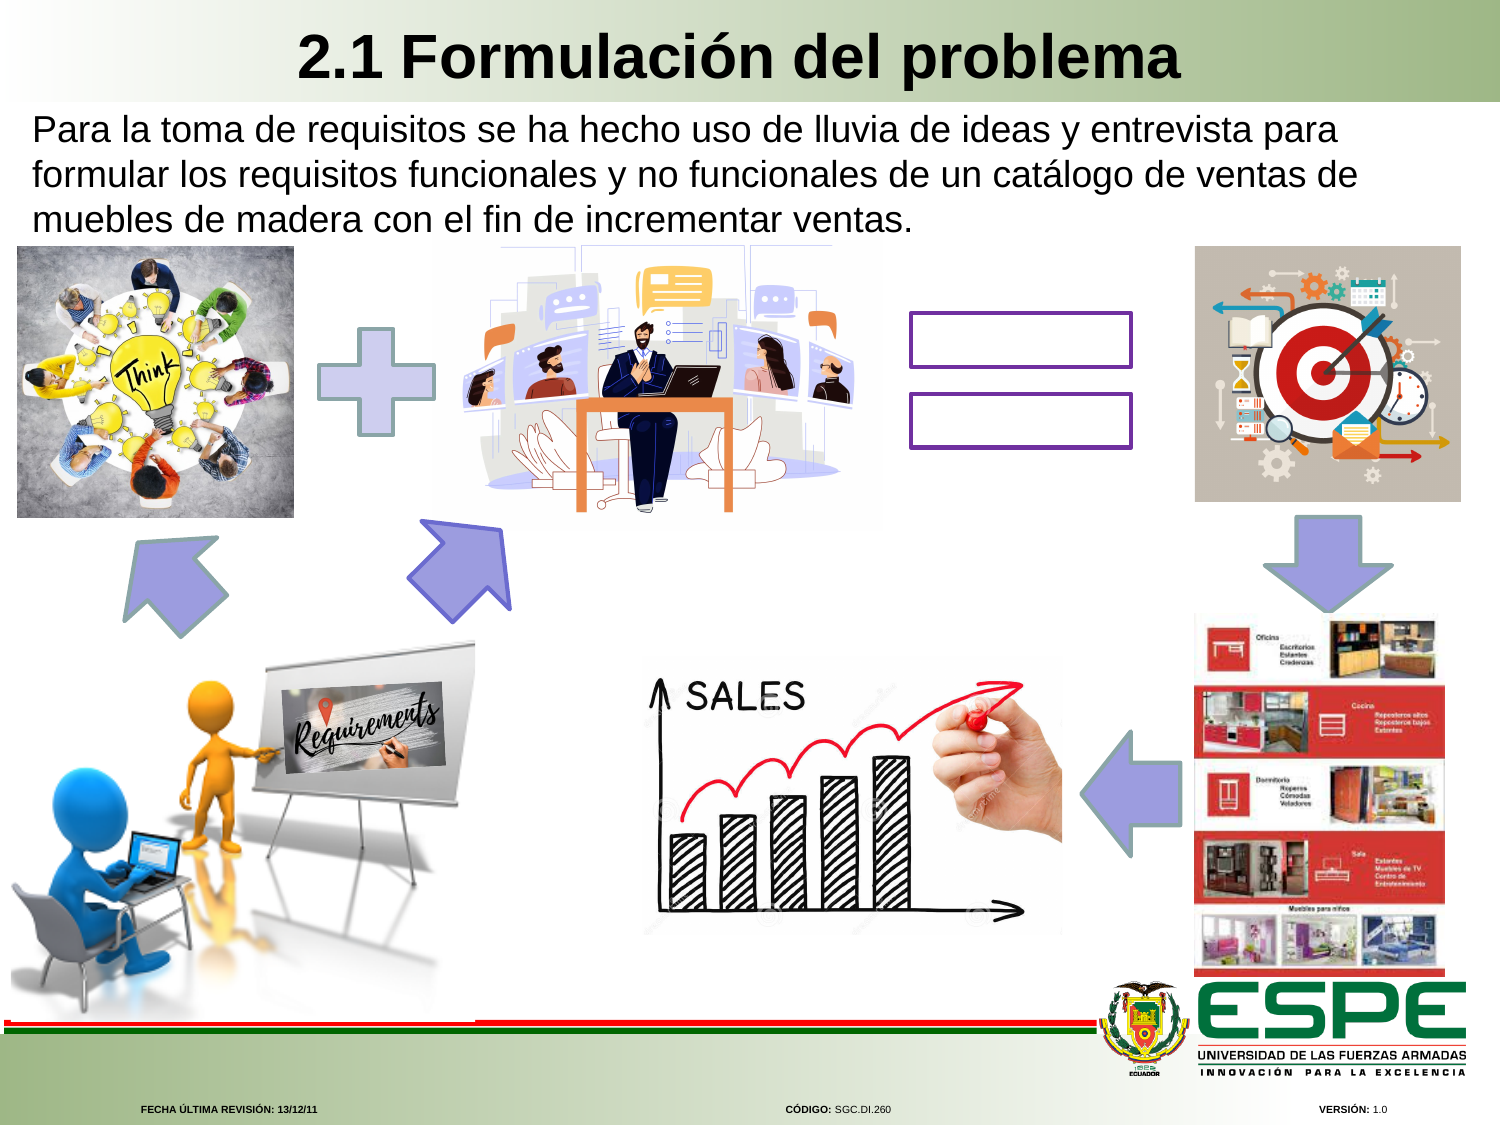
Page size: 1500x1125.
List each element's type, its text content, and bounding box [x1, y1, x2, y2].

text_box Para la toma de requisitos se ha hecho uso de lluvia de ideas y entrevista para formular los requisitos funcionales y no funcionales de un catálogo de ventas de muebles de madera con el fin de incrementar ventas. [17, 97, 1491, 248]
picture [10, 633, 476, 1022]
picture [1194, 613, 1445, 977]
slide_number VERSIÓN: 1.0 [1281, 1092, 1425, 1125]
picture [17, 246, 294, 518]
picture [1194, 246, 1462, 502]
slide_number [63, 1091, 396, 1125]
picture [642, 656, 1063, 935]
text_box [317, 327, 427, 437]
text_box [419, 518, 427, 530]
footer CÓDIGO: SGC.DI.260 [719, 1092, 958, 1125]
text_box [1262, 514, 1395, 611]
picture [1099, 981, 1466, 1076]
text_box [909, 392, 1133, 450]
text_box [406, 538, 512, 625]
text_box 2.1 Formulación del problema [281, 8, 1258, 97]
text_box [1079, 729, 1183, 859]
text_box [909, 311, 1133, 369]
picture [432, 230, 884, 532]
text_box [122, 535, 230, 632]
